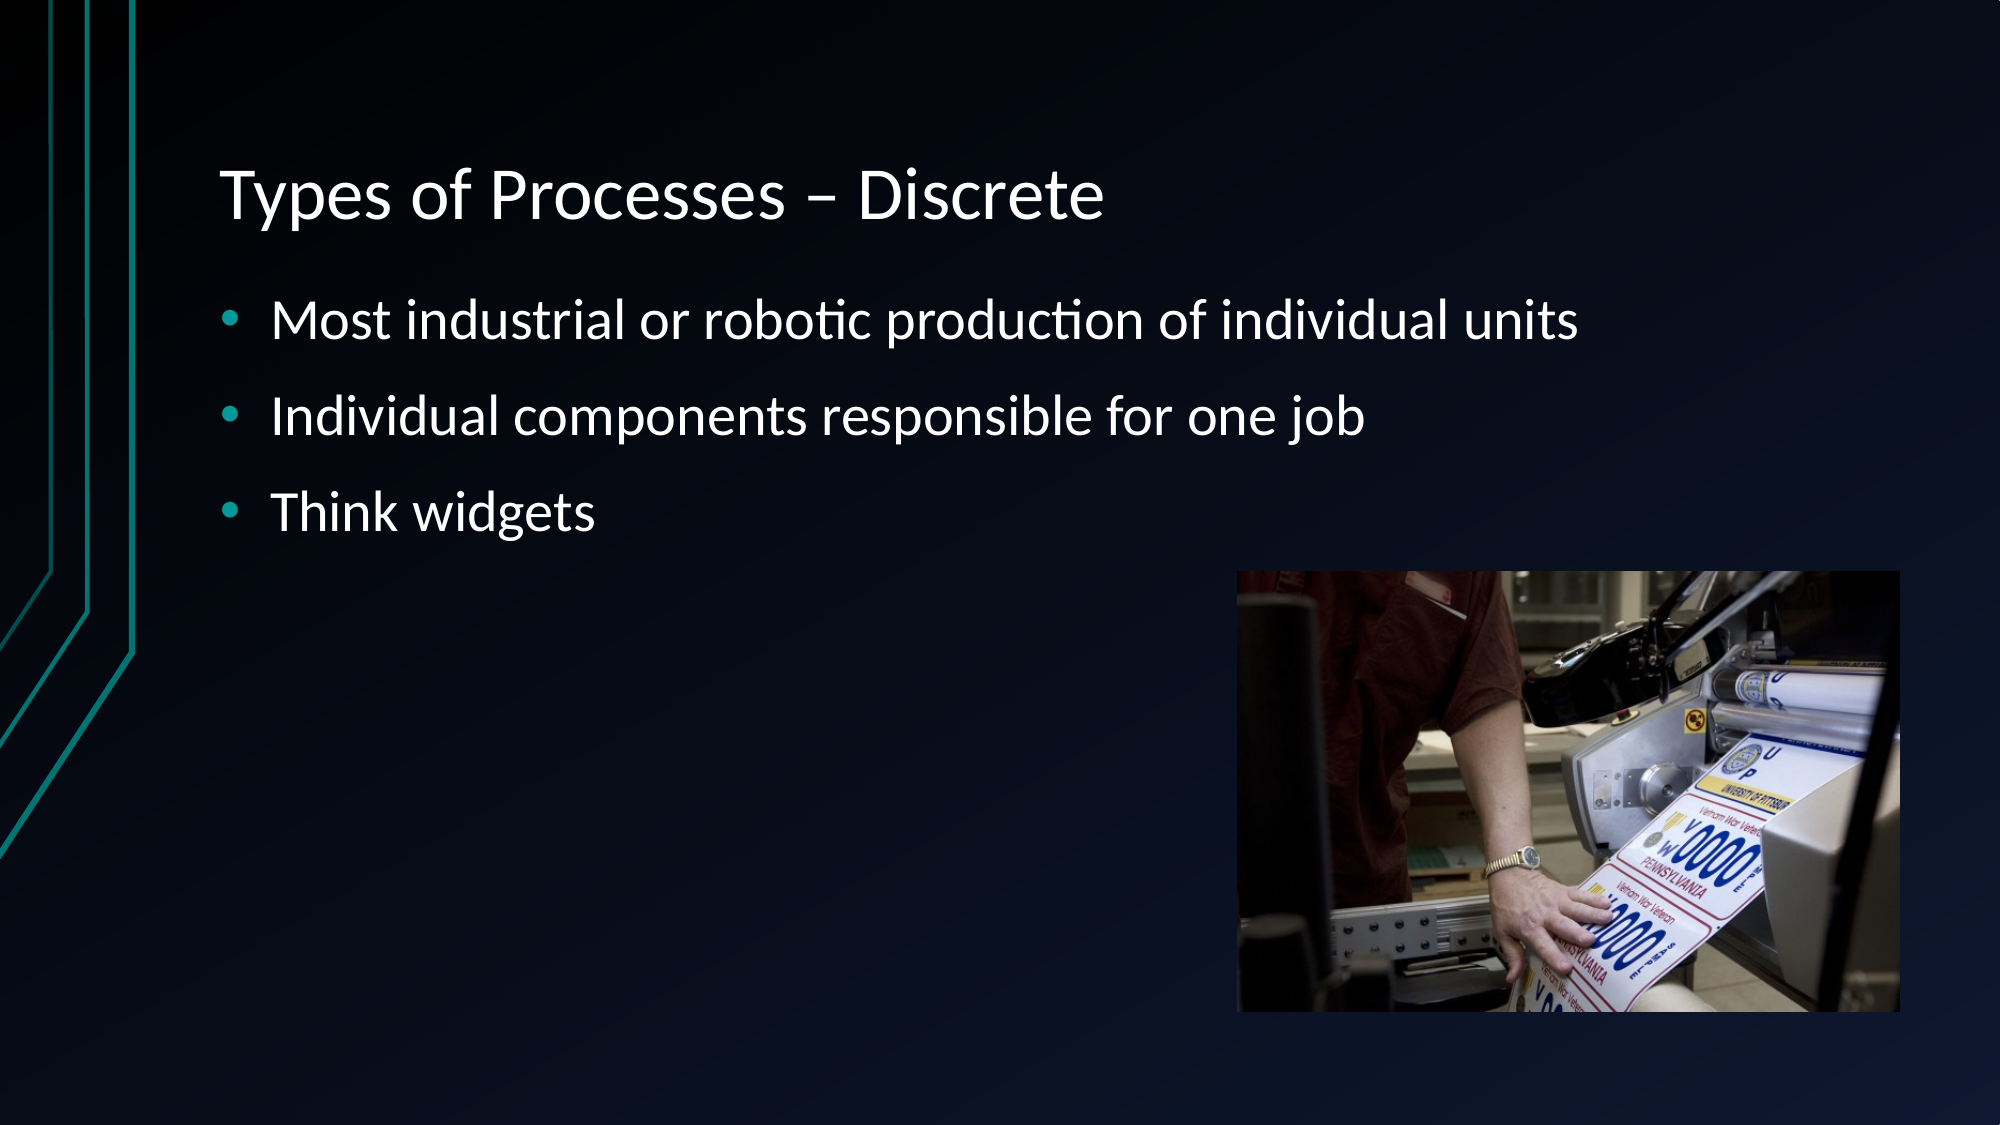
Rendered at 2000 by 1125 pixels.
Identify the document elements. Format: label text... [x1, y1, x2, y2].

title Types of Processes – Discrete [199, 45, 1900, 246]
list Most industrial or robotic production of individual units Individual components responsible for one job Think widgets [199, 279, 1900, 1012]
picture [1236, 570, 1900, 1012]
